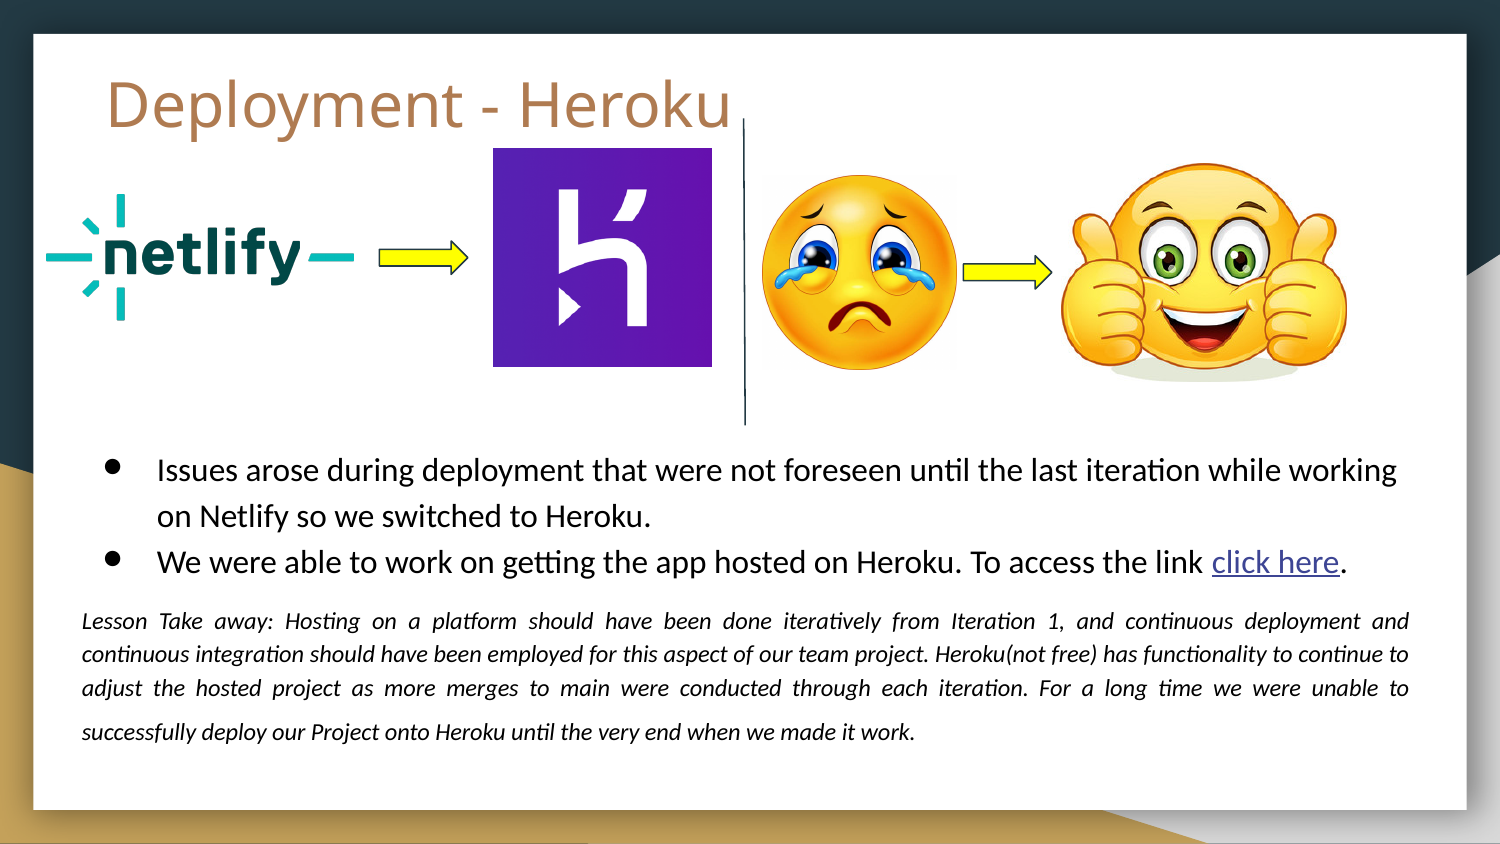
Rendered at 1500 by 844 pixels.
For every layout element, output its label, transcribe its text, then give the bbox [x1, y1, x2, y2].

picture [1060, 163, 1348, 382]
list Issues arose during deployment that were not foreseen until the last iteration while working on Netlify so we switched to Heroku. We were able to work on getting the app hosted on Heroku. To access the link click here. Lesson Take away: Hosting on a platform should have been done iteratively from Iteration 1, and continuous deployment and continuous integration should have been employed for this aspect of our team project. Heroku(not free) has functionality to continue to adjust the hosted project as more merges to main were conducted through each iteration. For a long time we were unable to successfully deploy our Project onto Heroku until the very end when we made it work. [66, 366, 1425, 769]
picture [762, 175, 957, 370]
picture [45, 194, 354, 321]
text_box [379, 241, 468, 275]
picture [493, 148, 712, 367]
title Deployment - Heroku [90, 49, 1322, 207]
text_box [963, 255, 1052, 290]
